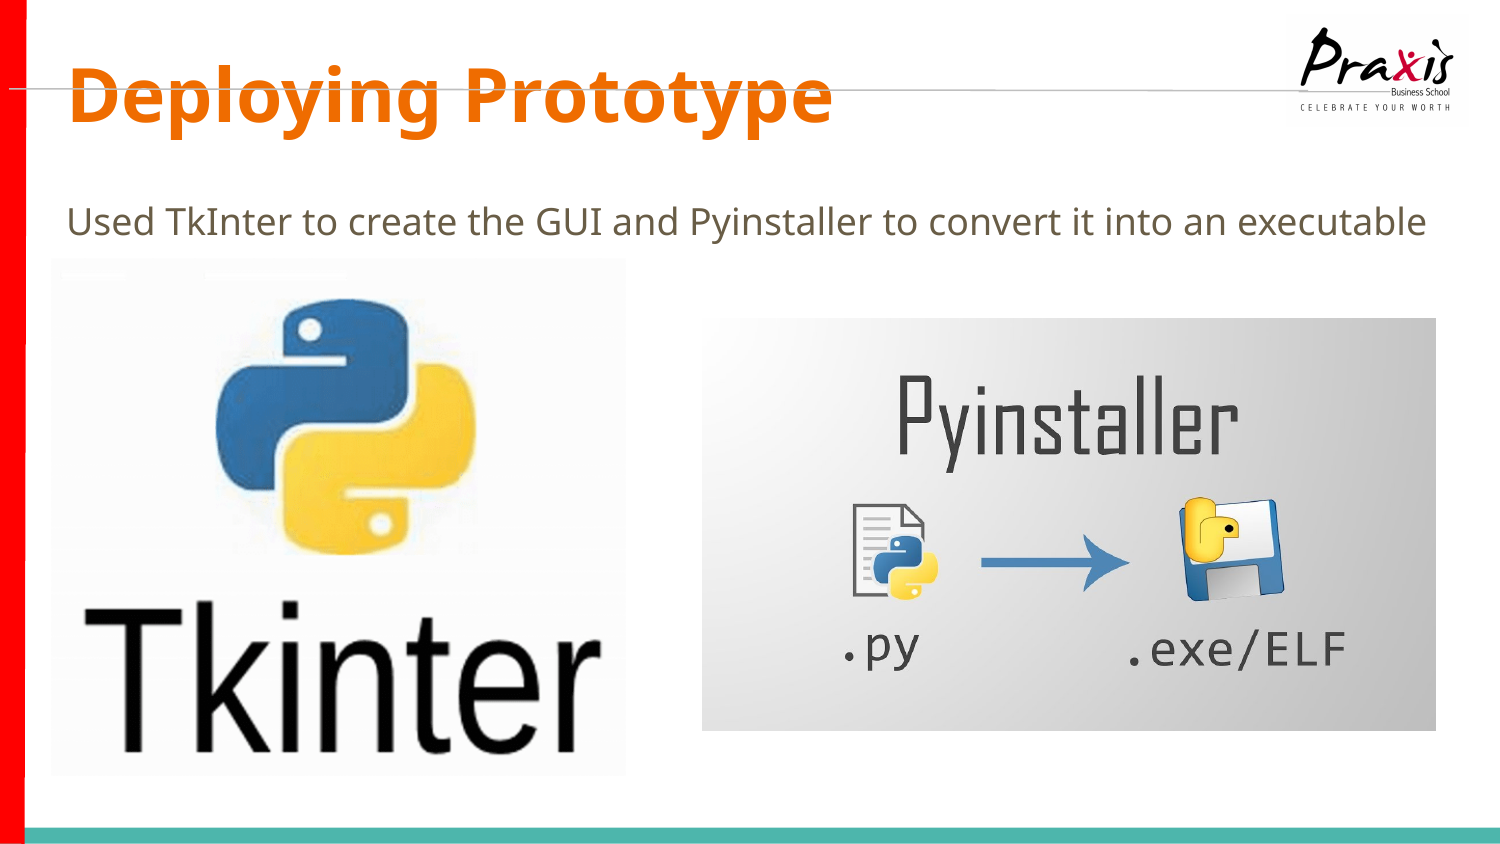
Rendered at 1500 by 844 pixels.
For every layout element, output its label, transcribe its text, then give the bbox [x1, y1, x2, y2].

title Deploying Prototype [51, 32, 1280, 87]
picture [1285, 14, 1470, 128]
list Used TkInter to create the GUI and Pyinstaller to convert it into an executable [51, 176, 1449, 718]
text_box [8, 99, 12, 844]
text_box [8, 0, 12, 88]
title Deploying Prototype [51, 100, 1449, 149]
picture [702, 318, 1436, 732]
picture [50, 258, 626, 777]
